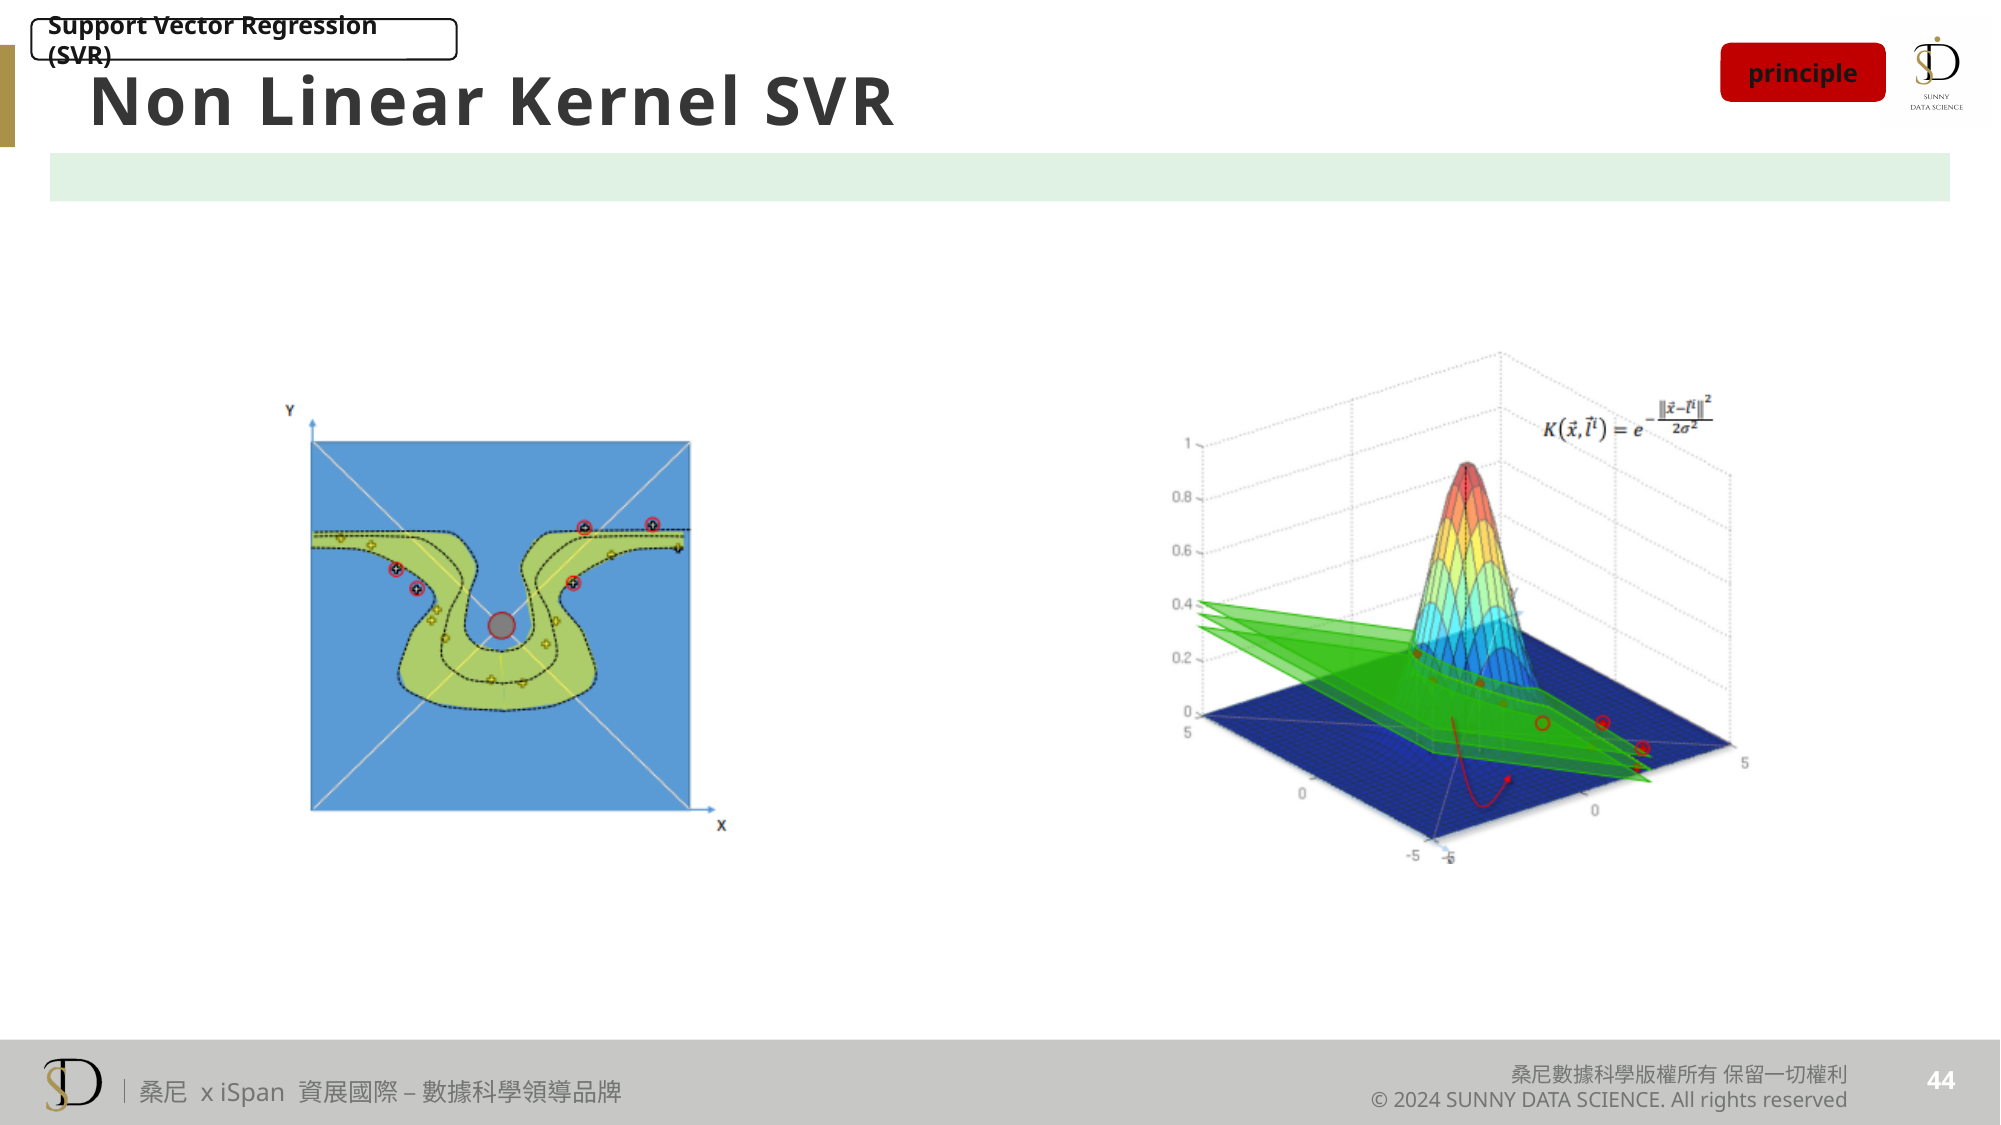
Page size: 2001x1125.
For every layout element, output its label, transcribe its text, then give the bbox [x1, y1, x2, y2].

picture [1880, 14, 1993, 127]
text_box [49, 152, 1951, 202]
picture [0, 1020, 145, 1125]
text_box Non Linear Kernel SVR [73, 39, 1937, 152]
text_box principle [1719, 41, 1887, 103]
picture [267, 385, 759, 850]
picture [1153, 349, 1753, 864]
text_box Support Vector Regression (SVR) [30, 18, 458, 61]
